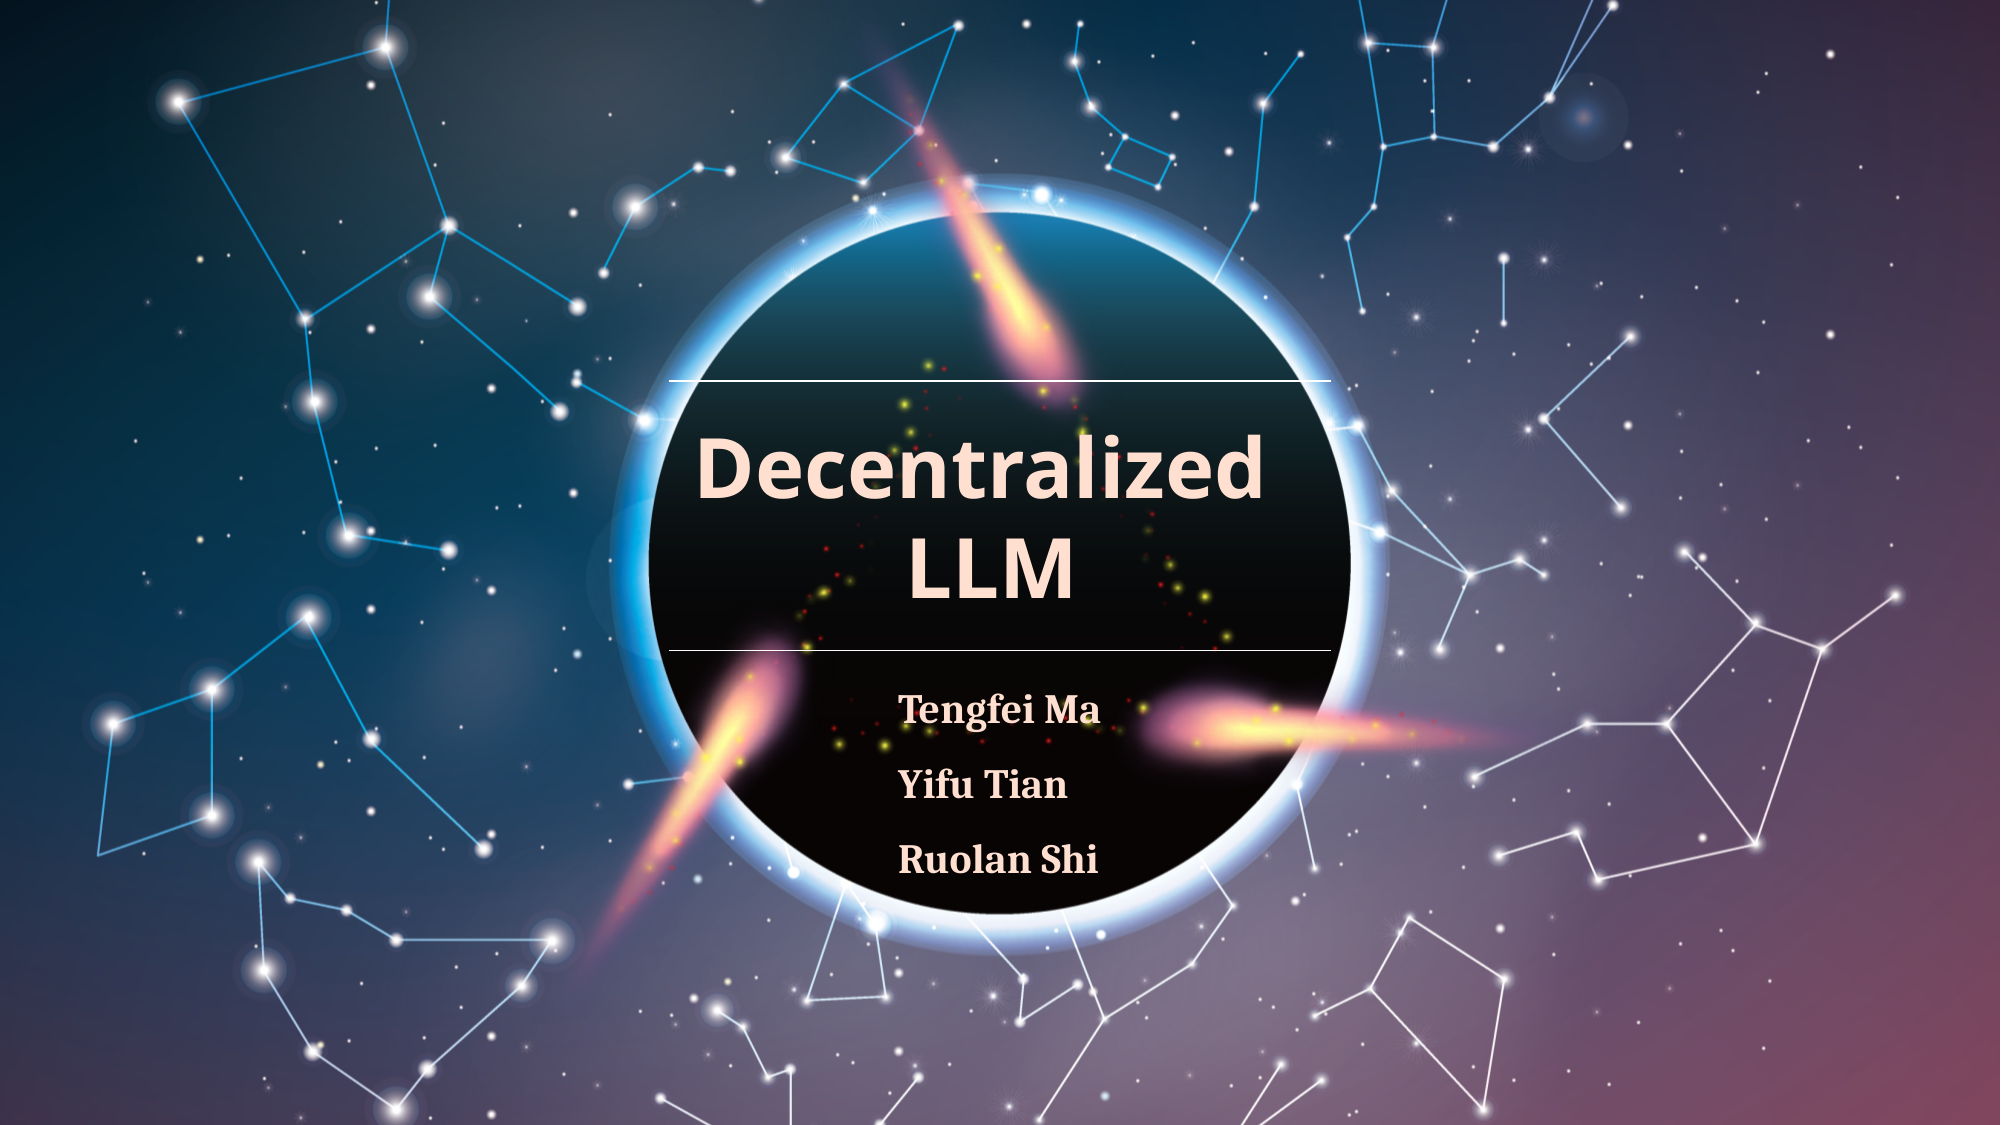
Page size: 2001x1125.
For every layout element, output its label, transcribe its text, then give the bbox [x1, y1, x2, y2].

text_box Decentralized LLM [678, 407, 1305, 623]
text_box Tengfei Ma Yifu Tian Ruolan Shi [932, 757, 1117, 889]
picture [0, 0, 2000, 1125]
text_box Tengfei Ma Yifu Tian Ruolan Shi [883, 681, 1105, 685]
